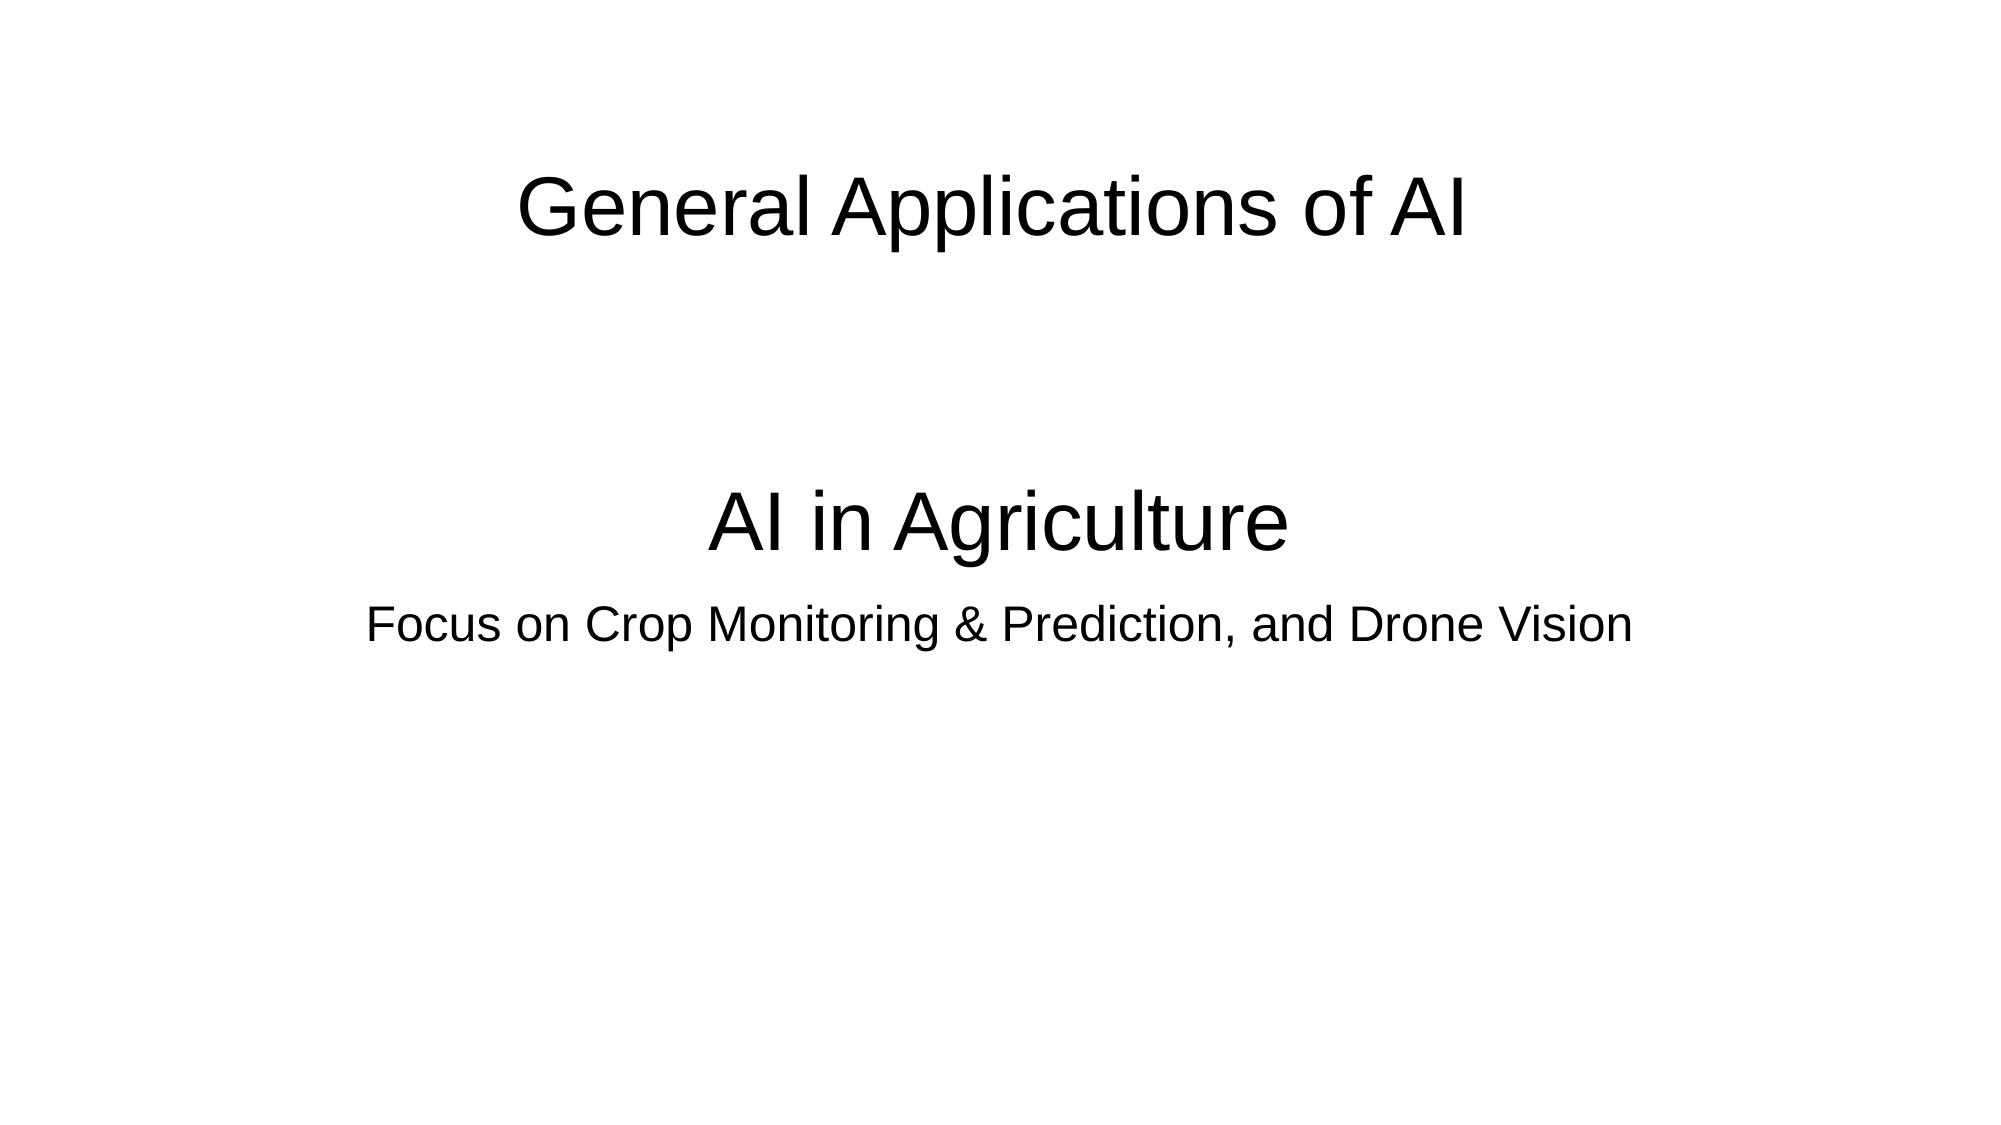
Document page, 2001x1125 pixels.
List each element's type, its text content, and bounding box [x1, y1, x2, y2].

text_box General Applications of AI [255, 118, 1756, 261]
subtitle Focus on Crop Monitoring & Prediction, and Drone Vision [249, 590, 1750, 863]
title AI in Agriculture [249, 433, 1750, 576]
